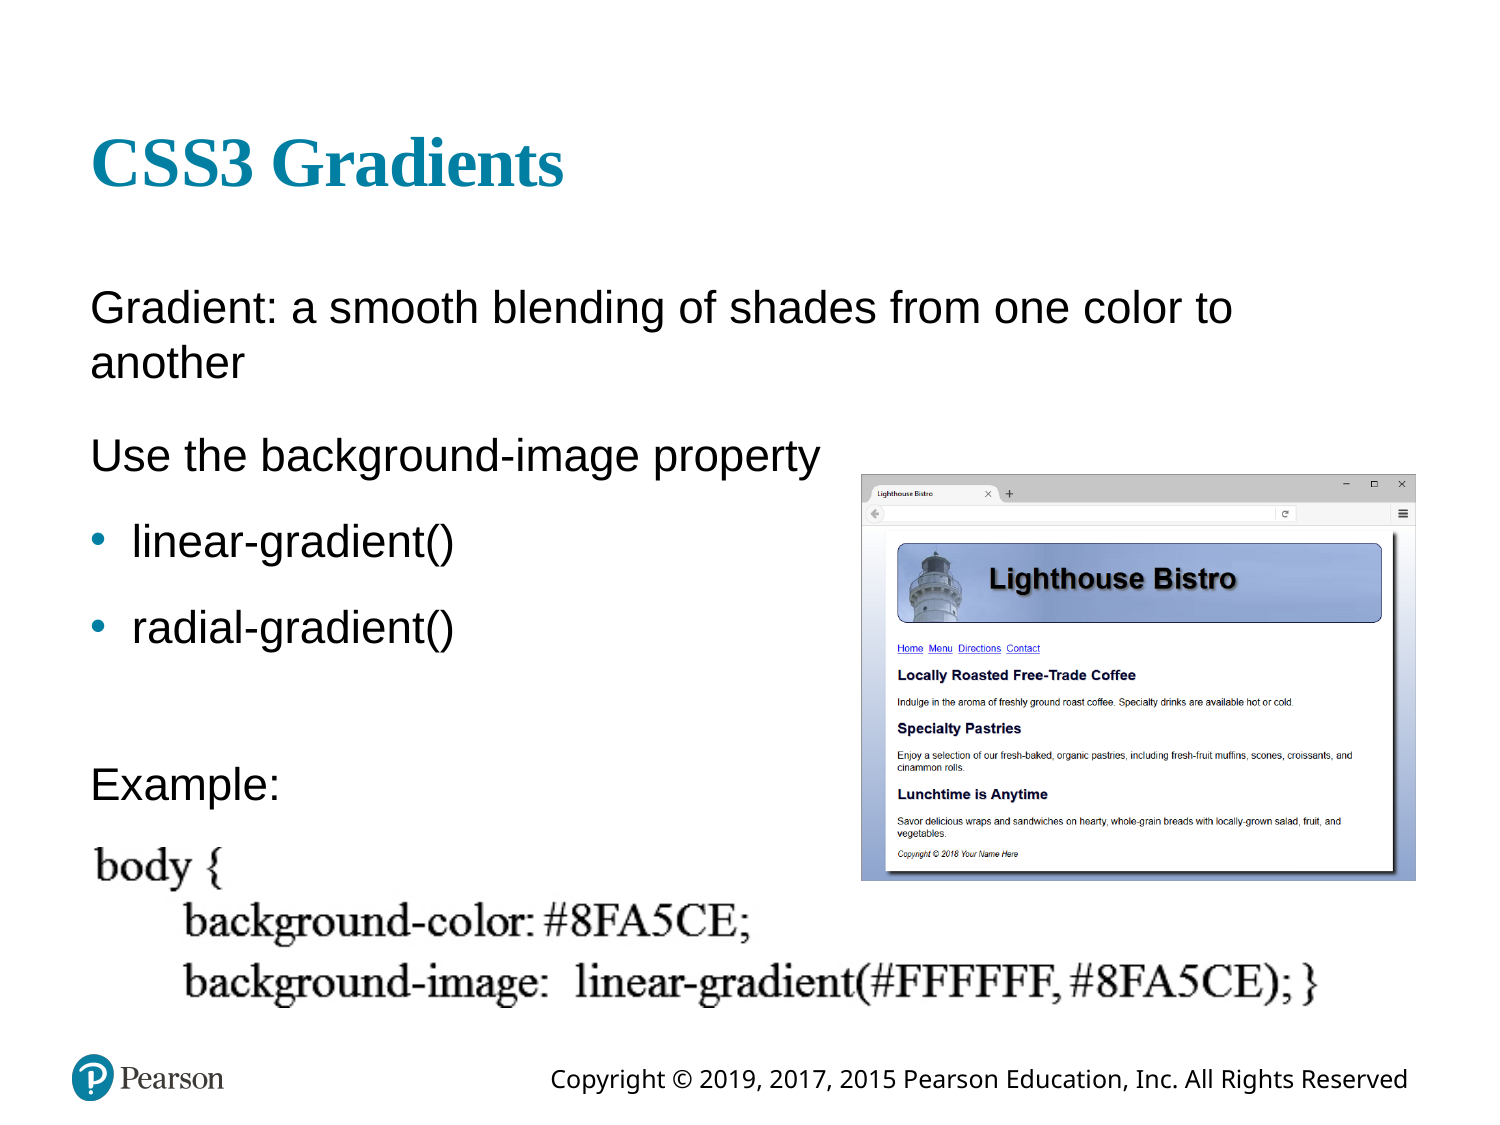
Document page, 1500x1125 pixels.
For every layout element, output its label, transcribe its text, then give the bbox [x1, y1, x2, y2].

picture [92, 474, 1416, 1008]
list Use the background-image property linear-gradient() radial-gradient() [75, 410, 840, 683]
title C S S3 Gradients [75, 0, 588, 216]
picture [72, 1087, 83, 1101]
picture [72, 1054, 88, 1070]
list Example: [75, 739, 309, 827]
picture [80, 1063, 106, 1088]
picture [98, 1054, 224, 1101]
list Gradient: a smooth blending of shades from one color to another [75, 262, 1312, 931]
